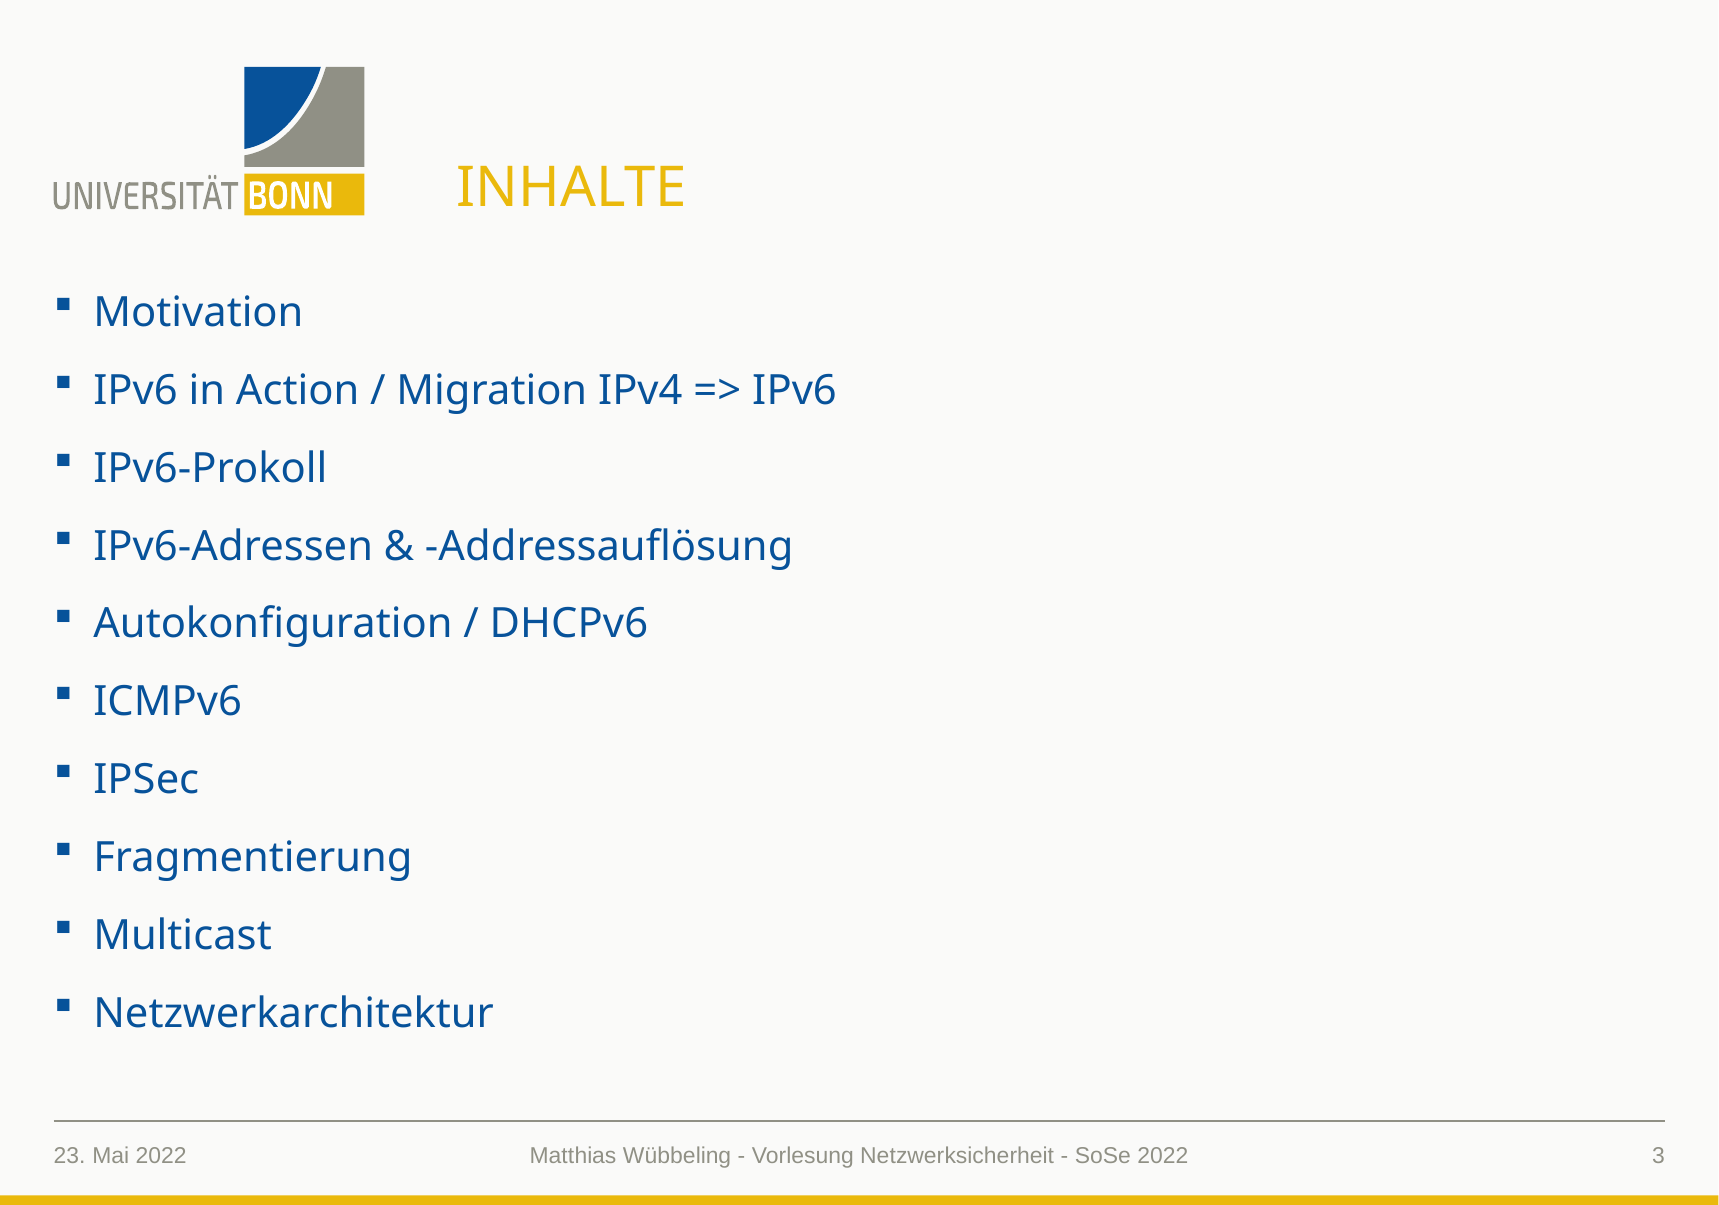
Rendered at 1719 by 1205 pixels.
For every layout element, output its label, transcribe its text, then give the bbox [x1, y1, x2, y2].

footer Matthias Wübbeling - Vorlesung Netzwerksicherheit - SoSe 2022 [389, 1121, 1329, 1189]
title Inhalte [456, 67, 1665, 218]
list Motivation IPv6 in Action / Migration IPv4 => IPv6 IPv6-Prokoll IPv6-Adressen & -Addressauflösung Autokonfiguration / DHCPv6 ICMPv6 IPSec Fragmentierung Multicast Netzwerkarchitektur [53, 284, 1665, 1055]
slide_number 23. Mai 2022 [53, 1121, 215, 1189]
slide_number 3 [1557, 1121, 1665, 1189]
